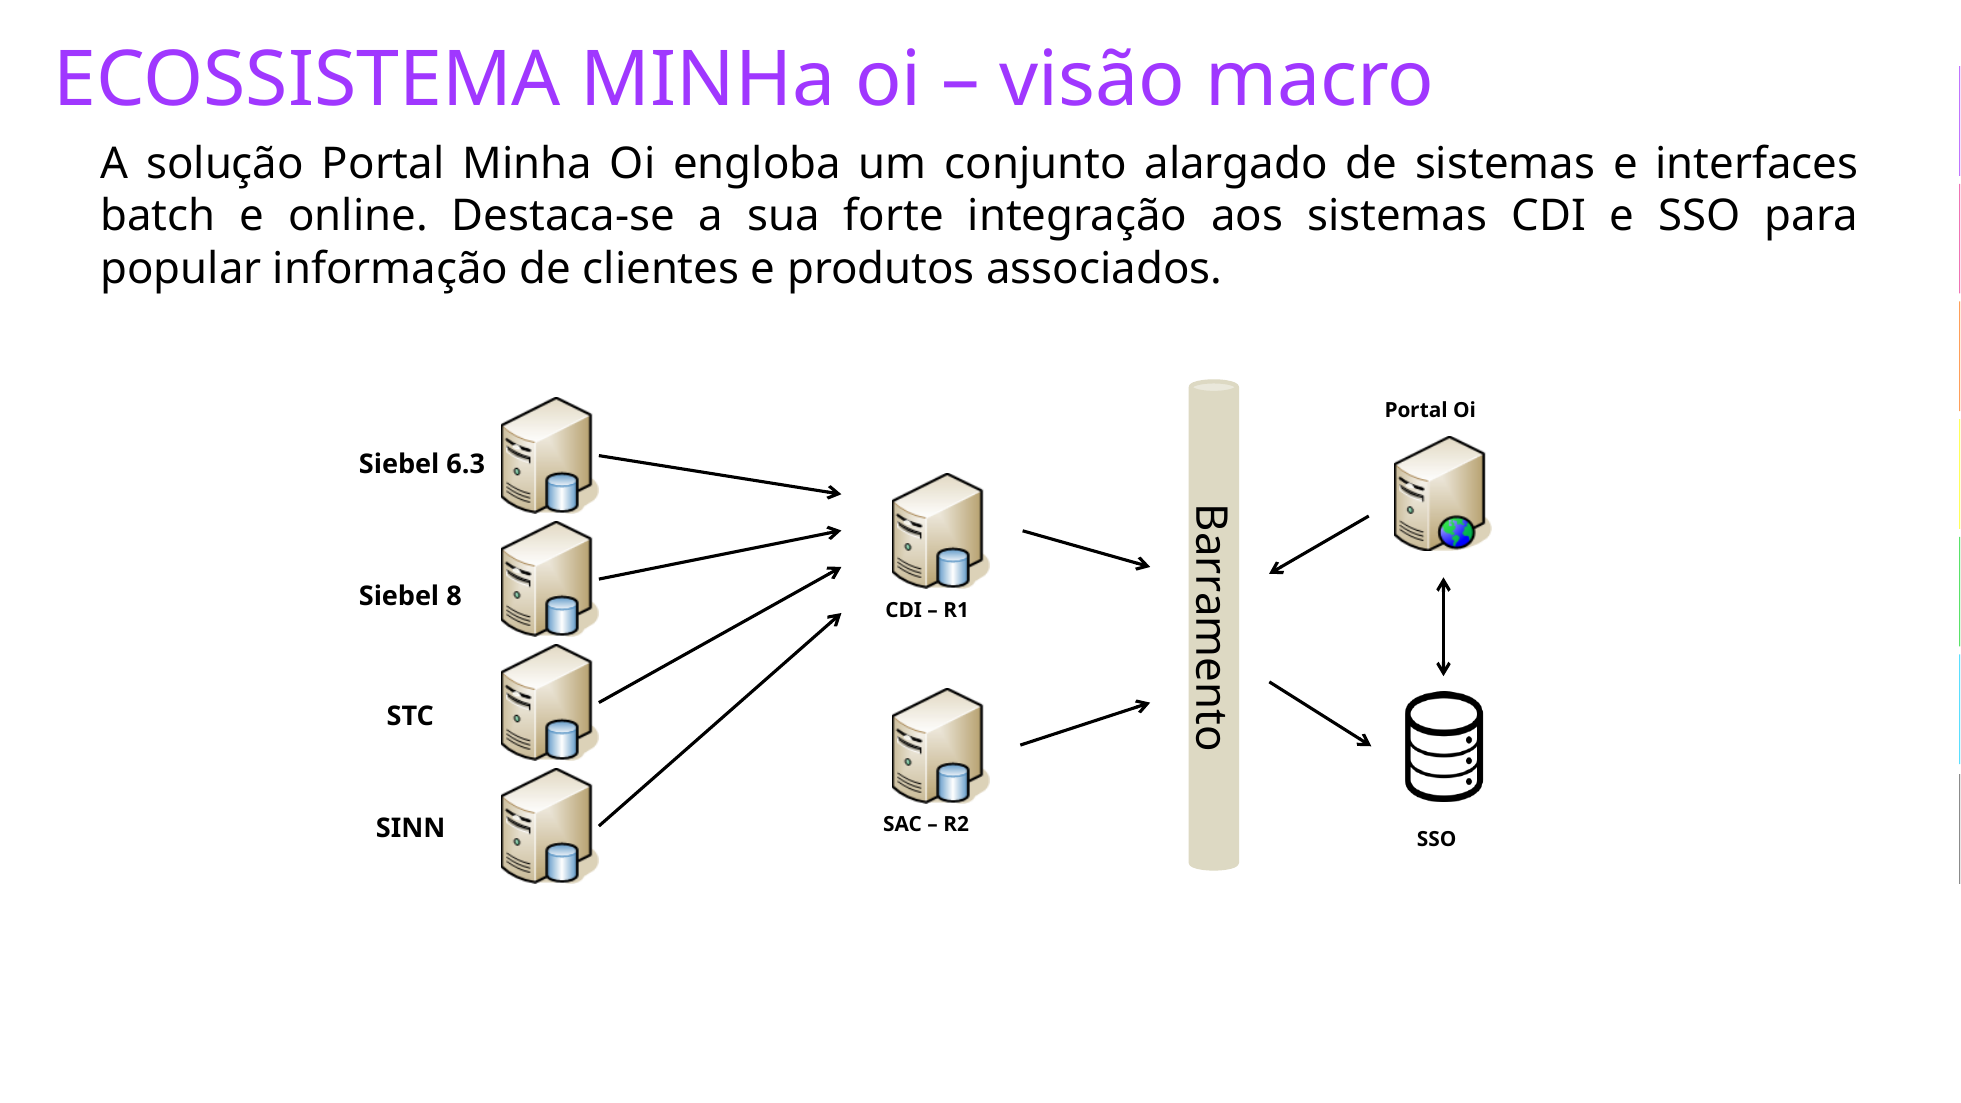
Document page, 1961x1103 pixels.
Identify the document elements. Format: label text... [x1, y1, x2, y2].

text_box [598, 612, 842, 827]
text_box SSO [1397, 815, 1477, 861]
text_box SAC – R2 [863, 800, 989, 845]
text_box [1019, 702, 1151, 746]
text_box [598, 455, 842, 495]
picture [501, 644, 598, 761]
picture [501, 767, 600, 885]
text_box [1022, 530, 1151, 568]
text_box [1268, 515, 1370, 575]
text_box Siebel 8 [339, 568, 482, 621]
text_box SINN [356, 800, 465, 853]
text_box Barramento [1188, 379, 1240, 871]
picture [1394, 436, 1493, 552]
text_box Portal Oi [1364, 386, 1496, 432]
text_box Siebel 6.3 [339, 436, 496, 489]
text_box CDI – R1 [865, 586, 989, 632]
text_box A solução Portal Minha Oi engloba um conjunto alargado de sistemas e interfaces batch e online. Destaca-se a sua forte integração aos sistemas CDI e SSO para popular informação de clientes e produtos associados. [100, 134, 1860, 333]
text_box STC [367, 688, 454, 741]
picture [891, 688, 990, 805]
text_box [598, 530, 842, 566]
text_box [1269, 681, 1372, 747]
title ECOSSISTEMA MINHa oi – visão macro [53, 6, 1860, 160]
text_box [598, 566, 842, 612]
picture [1399, 690, 1488, 803]
picture [891, 472, 990, 589]
picture [501, 397, 600, 514]
picture [501, 520, 600, 638]
